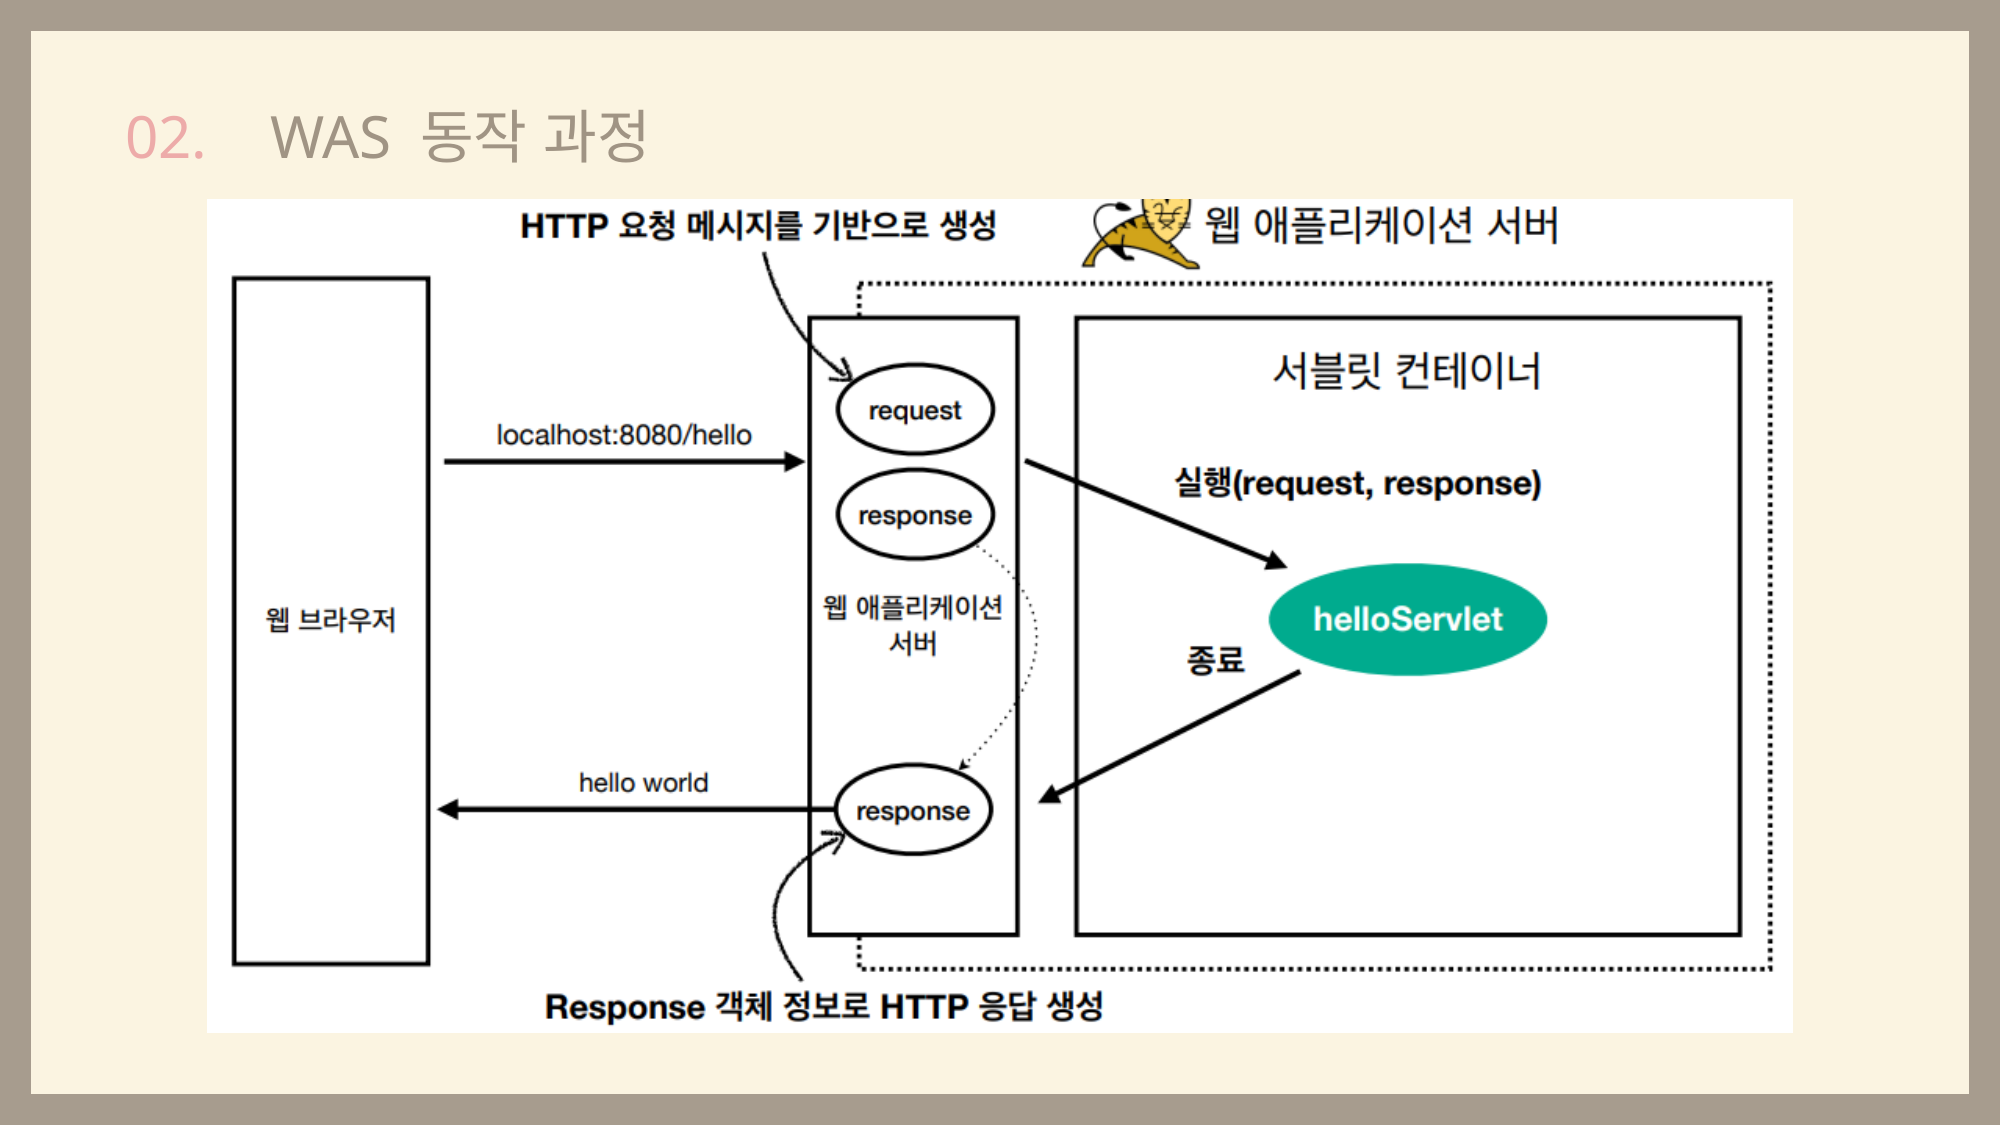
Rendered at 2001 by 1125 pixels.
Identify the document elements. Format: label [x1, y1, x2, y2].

text_box [0, 0, 2000, 1125]
picture [207, 199, 1793, 1033]
text_box [112, 92, 677, 179]
